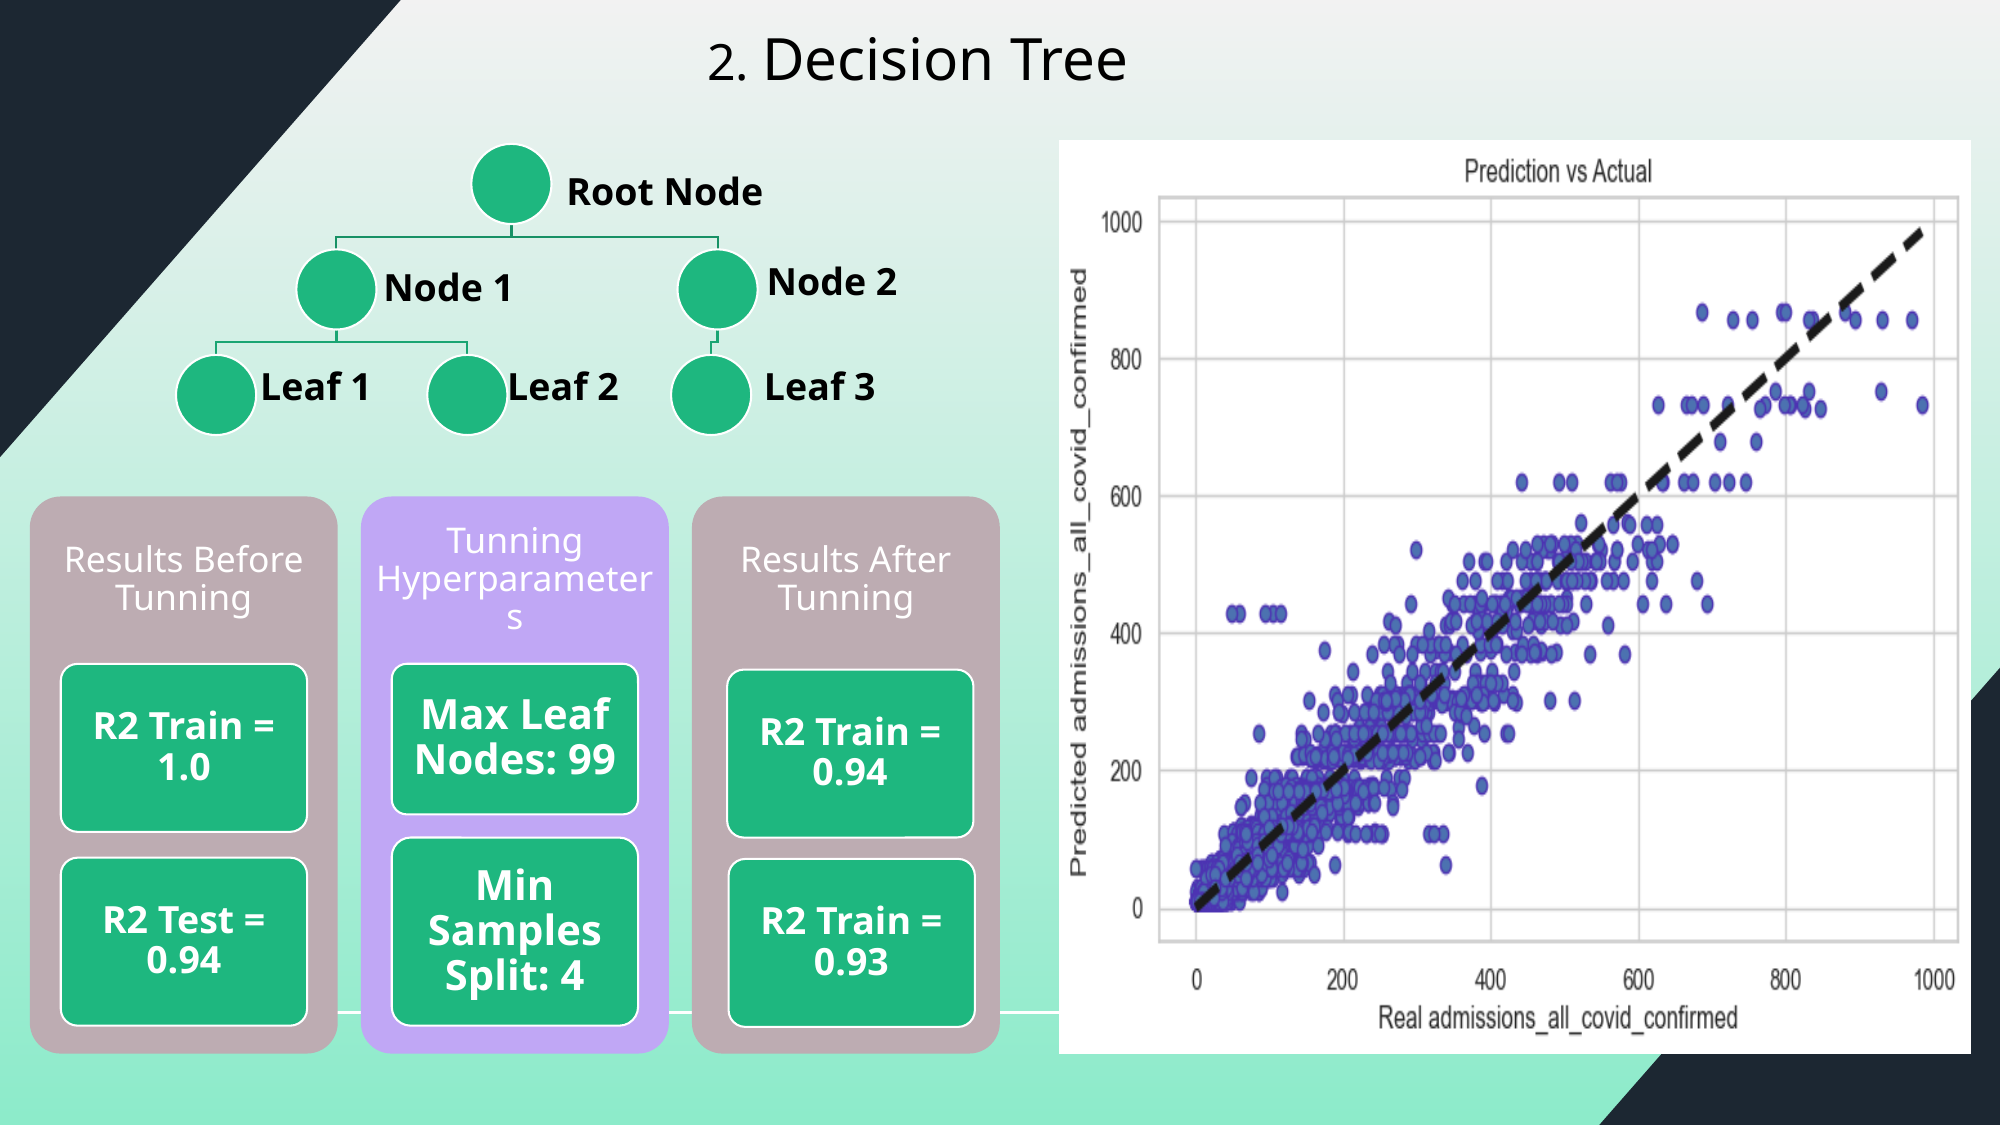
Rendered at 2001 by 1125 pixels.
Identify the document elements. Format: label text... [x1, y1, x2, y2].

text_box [175, 143, 959, 436]
picture [1058, 140, 1971, 1054]
title 2. Decision Tree [692, 0, 2000, 116]
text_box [29, 496, 1001, 1054]
